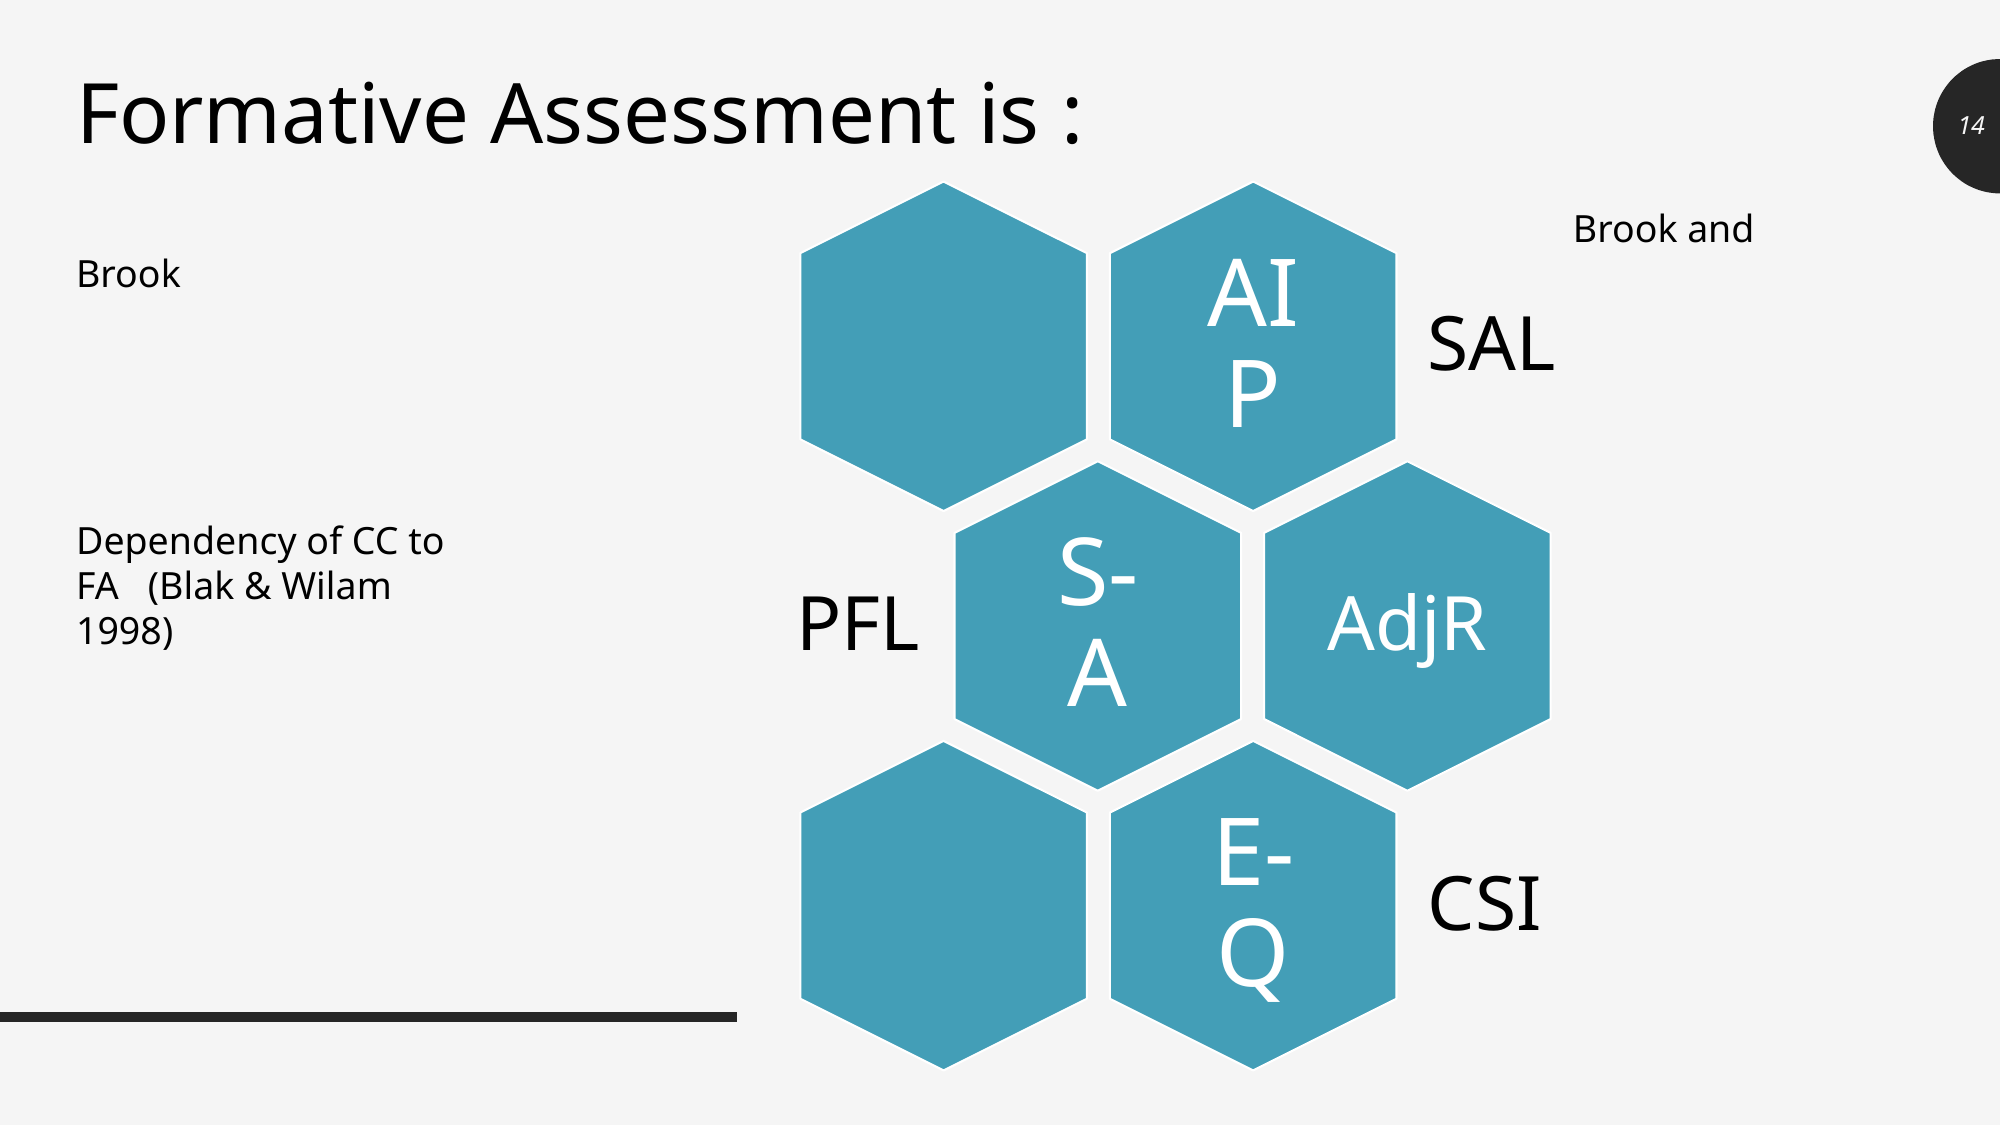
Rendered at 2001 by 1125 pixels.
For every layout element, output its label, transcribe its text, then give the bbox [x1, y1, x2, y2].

text_box Formative Assessment is : Brook and Brook [61, 52, 1847, 303]
text_box Dependency of CC to FA (Blak & Wilam 1998) [61, 509, 509, 660]
slide_number 14 [1933, 96, 2000, 157]
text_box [513, 181, 1847, 1071]
